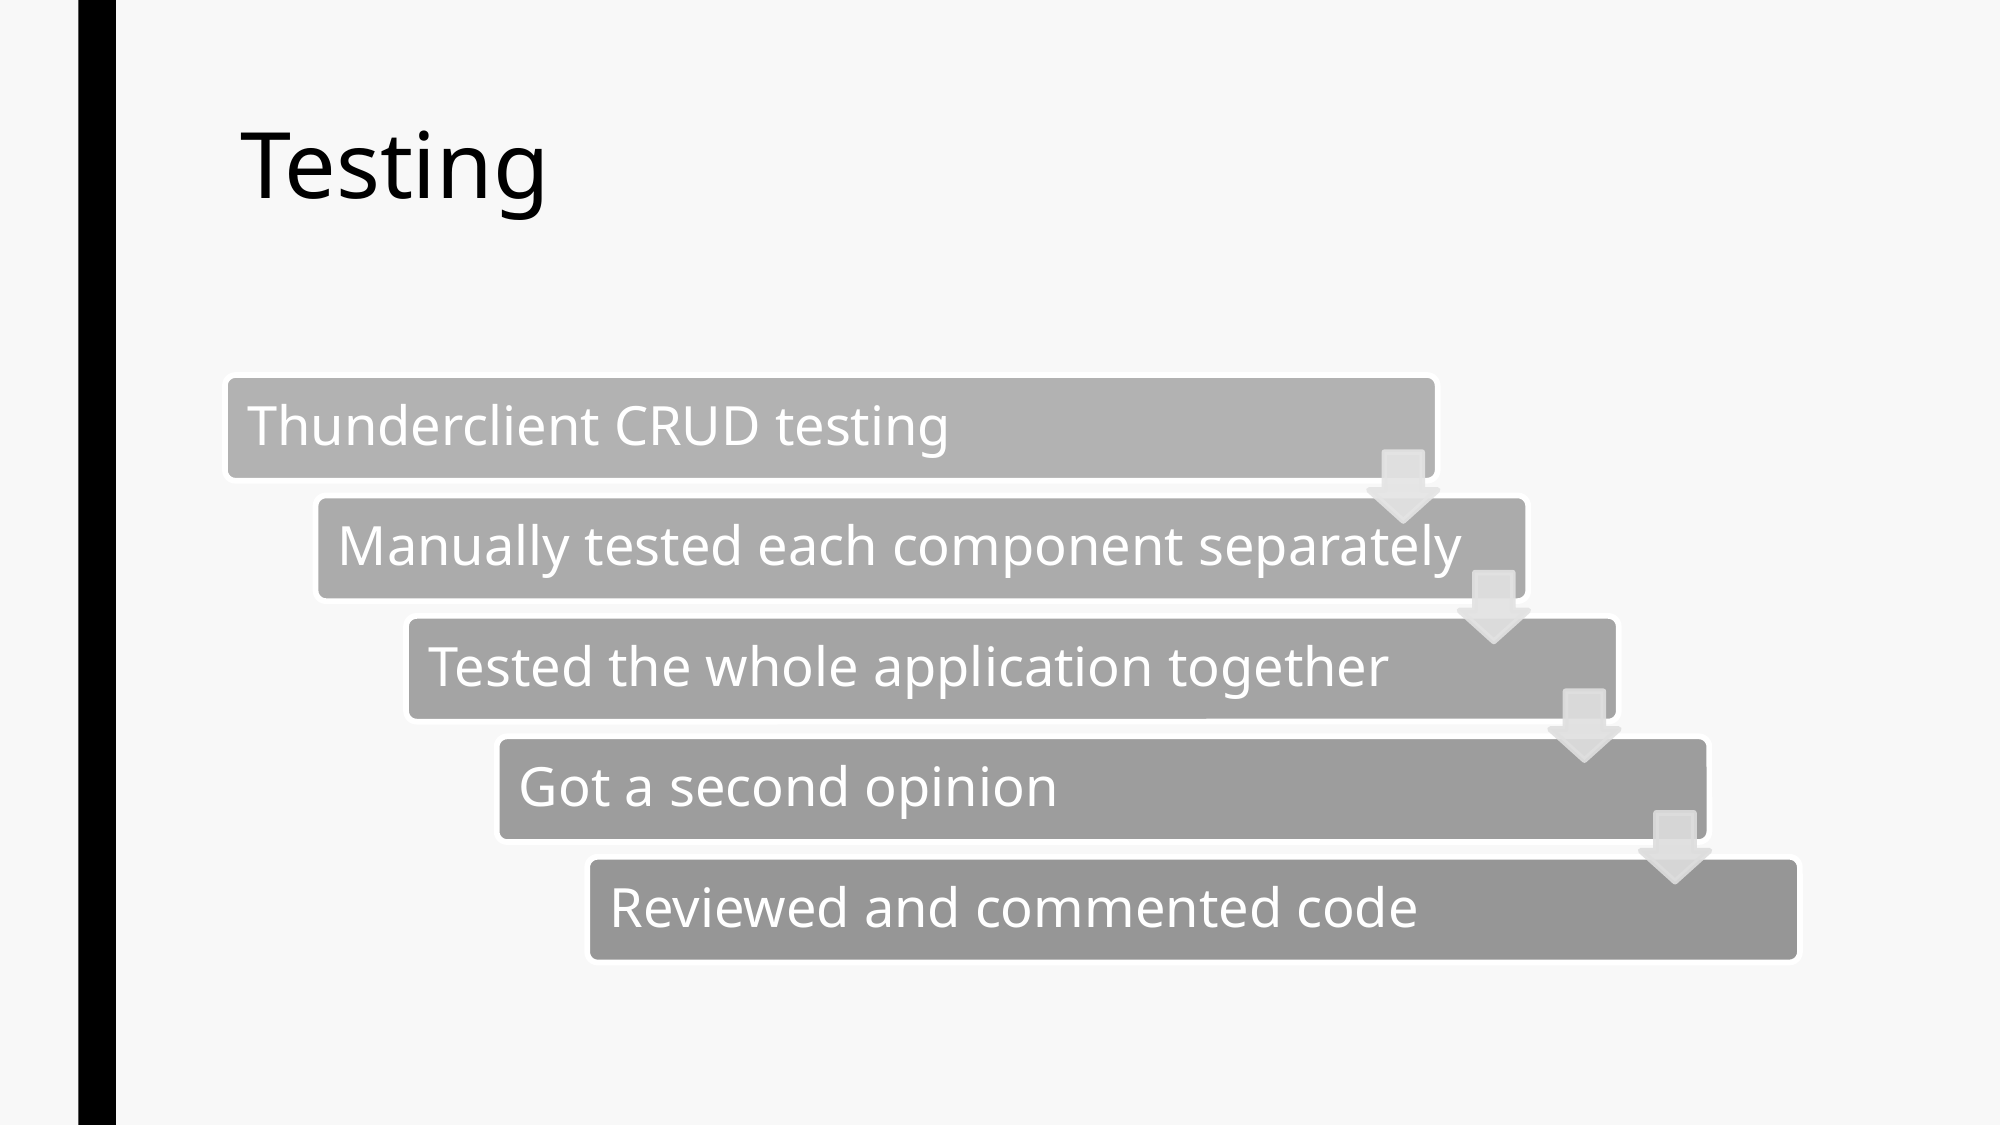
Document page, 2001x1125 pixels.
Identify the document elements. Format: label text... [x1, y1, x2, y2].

title Testing [225, 112, 1800, 357]
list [224, 374, 1800, 963]
